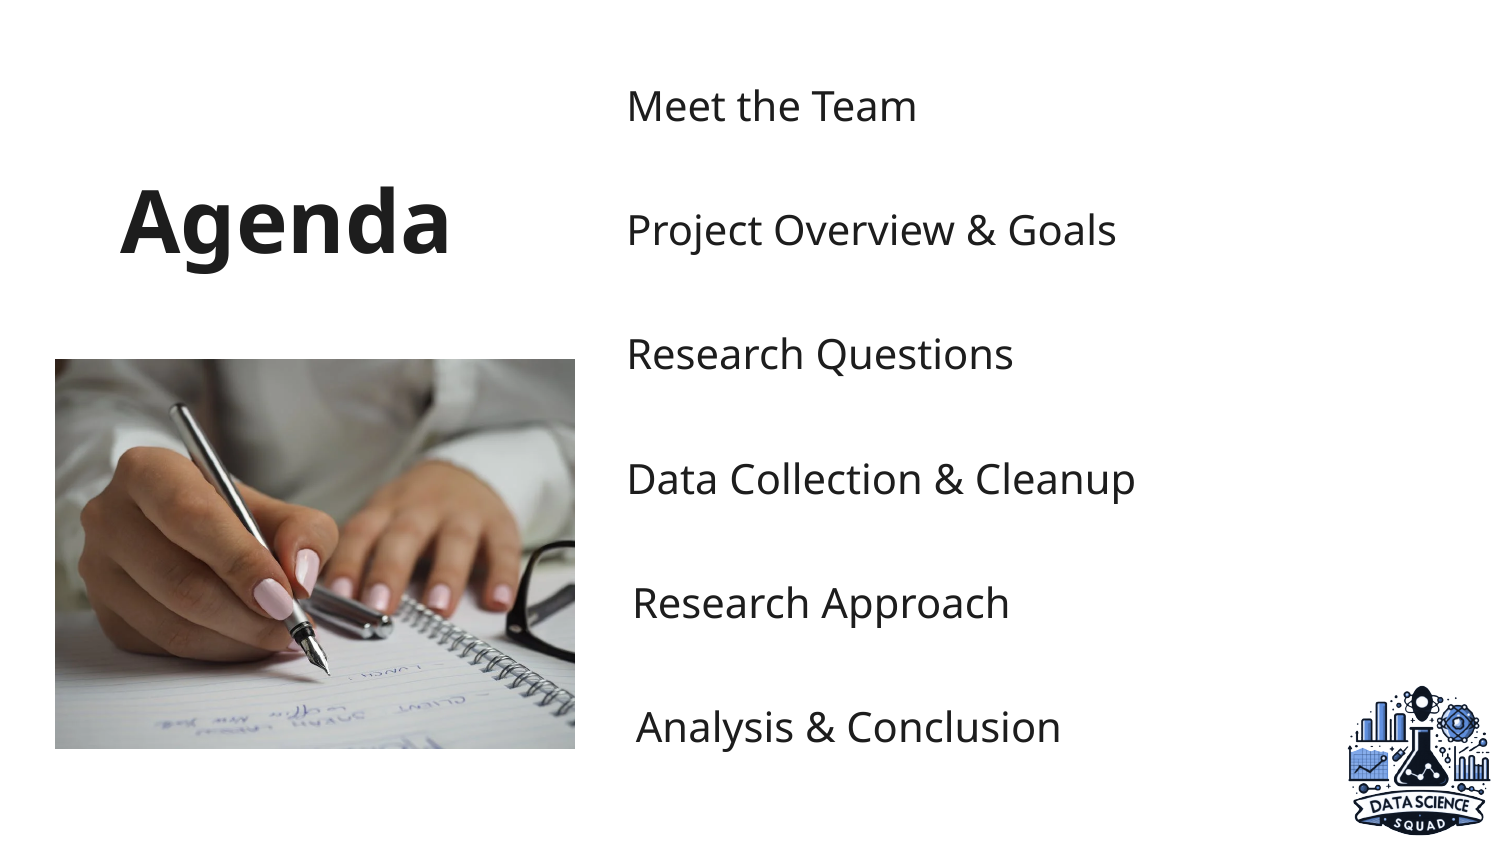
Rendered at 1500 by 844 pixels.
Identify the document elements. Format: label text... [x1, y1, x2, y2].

subtitle Meet the Team [611, 64, 1335, 154]
picture [1340, 676, 1500, 844]
title Agenda [105, 97, 533, 341]
subtitle Research Questions [611, 313, 1335, 403]
subtitle Analysis & Conclusion [620, 686, 1335, 776]
subtitle Data Collection & Cleanup [611, 437, 1500, 527]
picture [55, 359, 575, 750]
subtitle Research Approach [617, 561, 1341, 651]
subtitle Project Overview & Goals [611, 188, 1335, 278]
